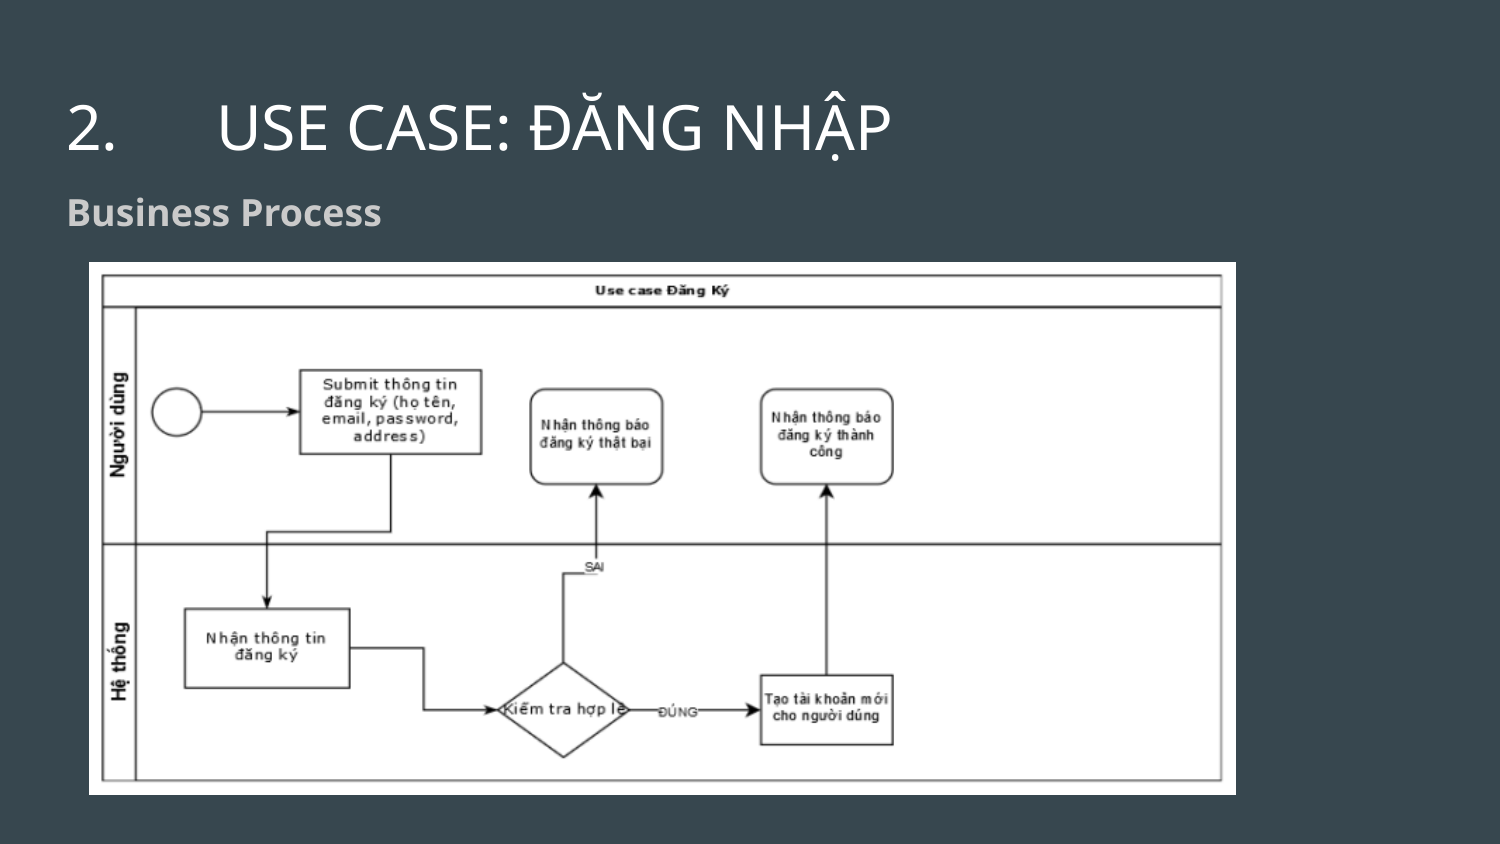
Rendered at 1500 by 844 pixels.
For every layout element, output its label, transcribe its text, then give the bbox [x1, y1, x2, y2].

title 2. USE CASE: ĐĂNG NHẬP [51, 72, 1449, 167]
picture [89, 262, 1236, 795]
list Business Process [51, 166, 1248, 240]
